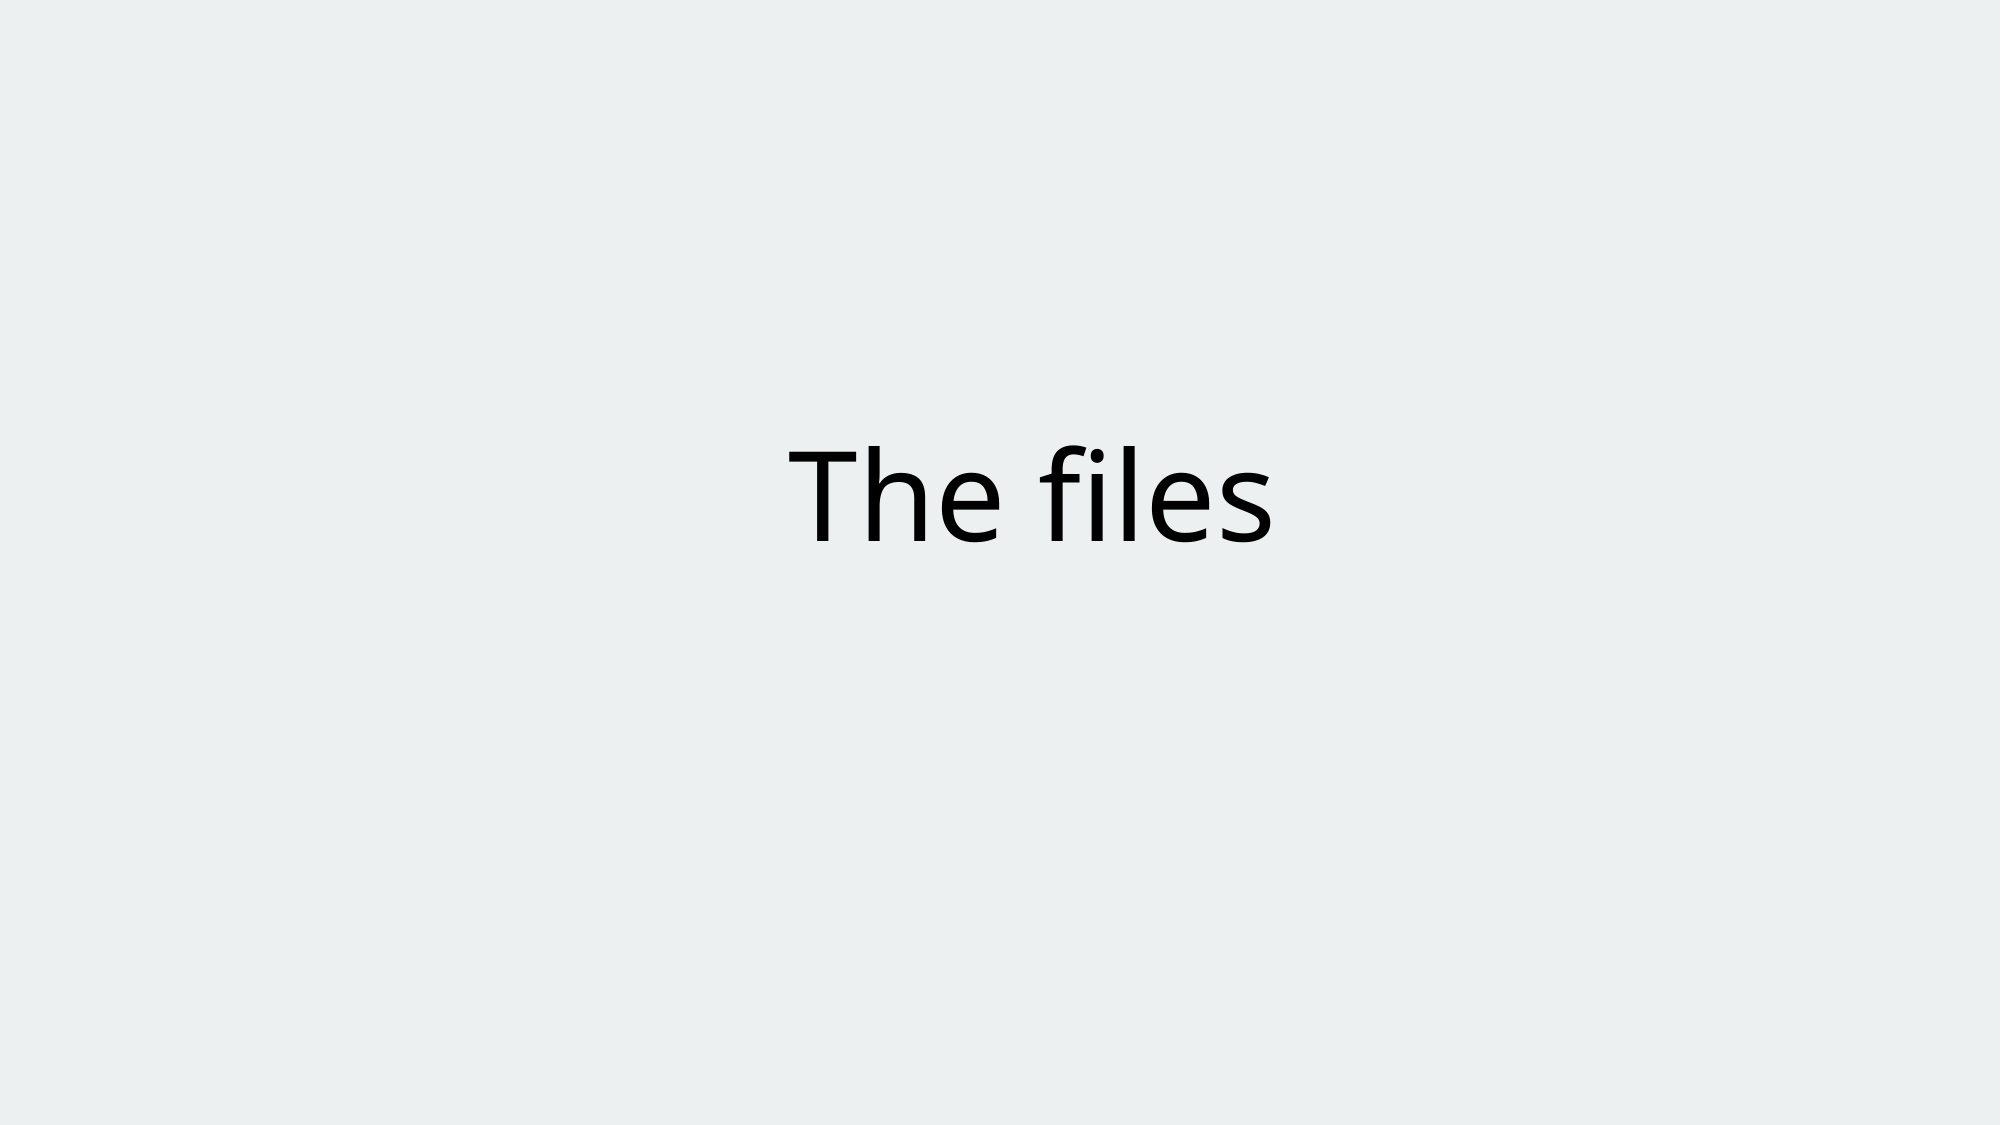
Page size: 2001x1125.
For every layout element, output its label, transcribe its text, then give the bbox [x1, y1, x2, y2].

title The files [249, 184, 1816, 576]
